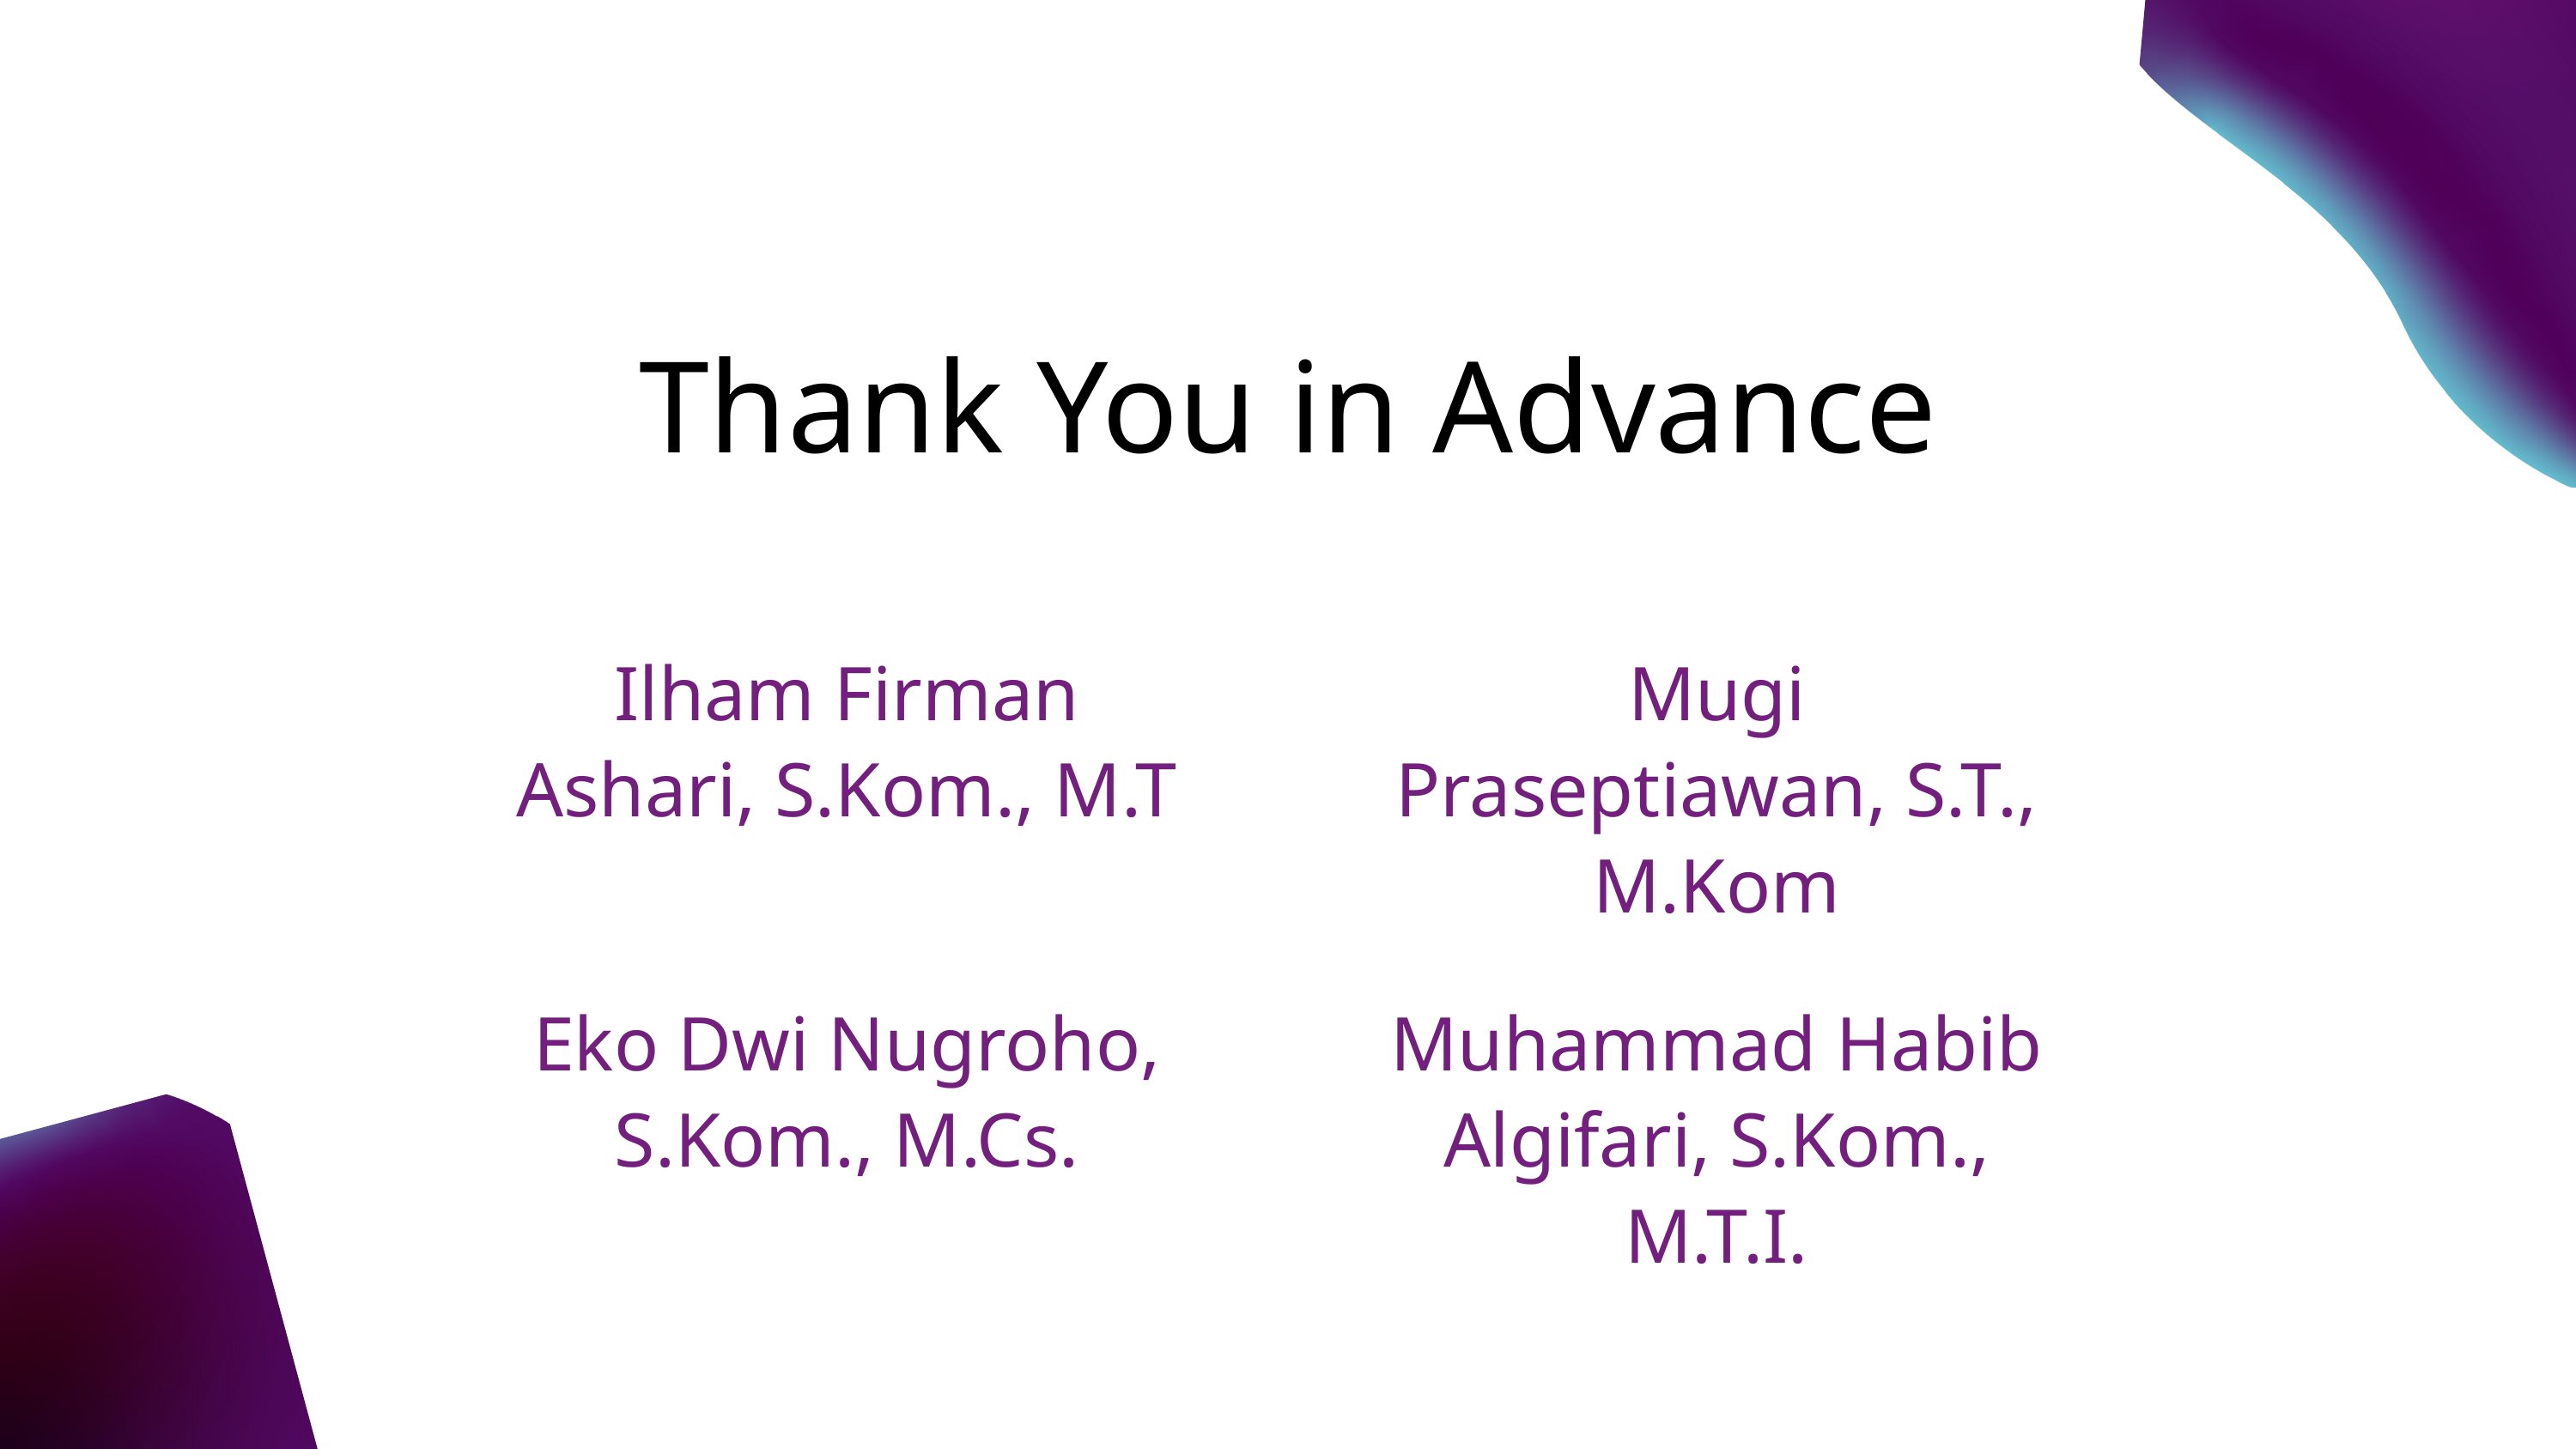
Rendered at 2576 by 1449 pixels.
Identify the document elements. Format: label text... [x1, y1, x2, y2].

text_box [2105, 0, 2576, 488]
text_box Thank You in Advance [379, 328, 2197, 478]
text_box Mugi Praseptiawan, S.T., M.Kom [1380, 639, 2053, 928]
text_box Eko Dwi Nugroho, S.Kom., M.Cs. [503, 989, 1191, 1182]
text_box Muhammad Habib Algifari, S.Kom., M.T.I. [1380, 989, 2053, 1278]
text_box Ilham Firman Ashari, S.Kom., M.T [503, 639, 1191, 832]
text_box [0, 1080, 318, 1449]
